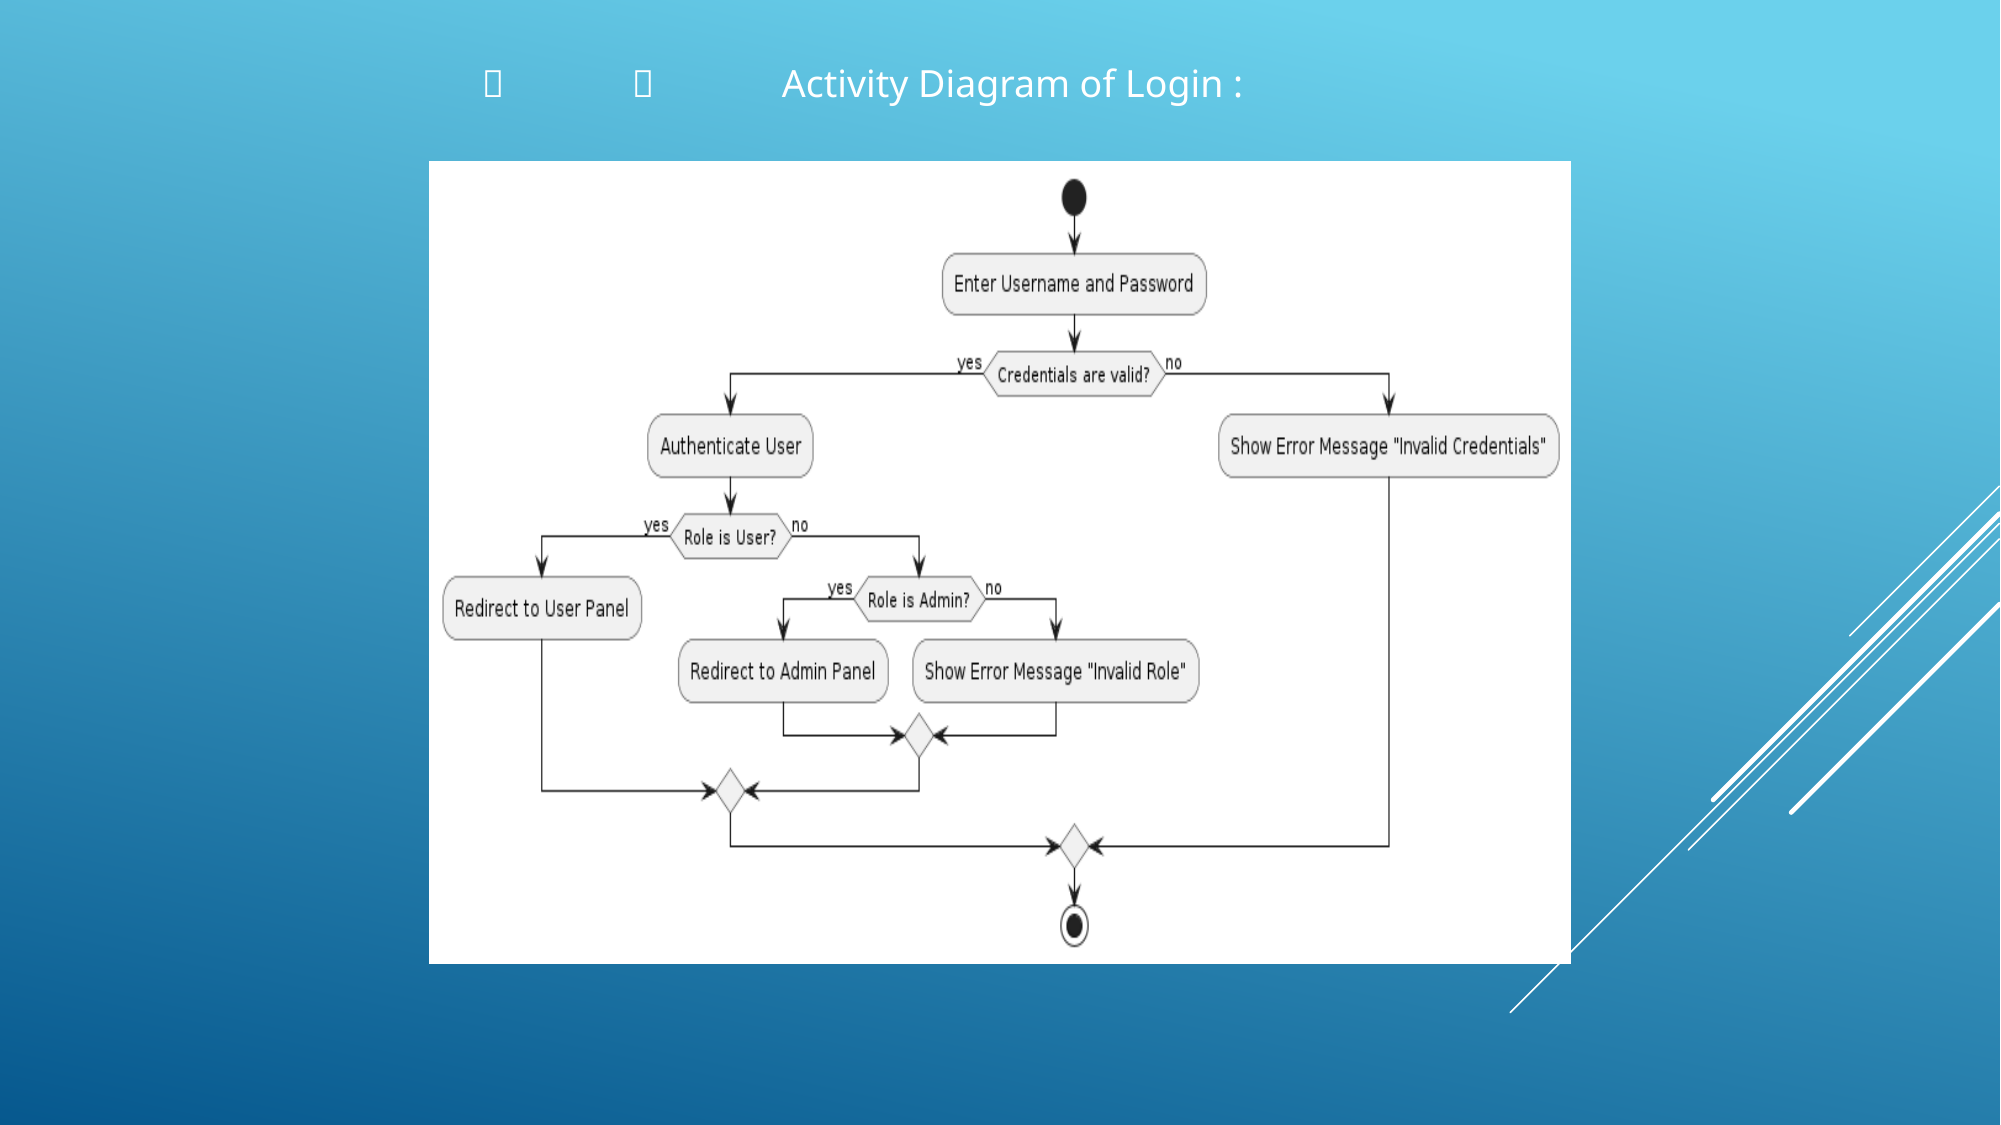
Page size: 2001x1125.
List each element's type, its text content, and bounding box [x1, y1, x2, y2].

text_box   Activity Diagram of Login : [467, 52, 1259, 113]
picture [429, 161, 1571, 964]
